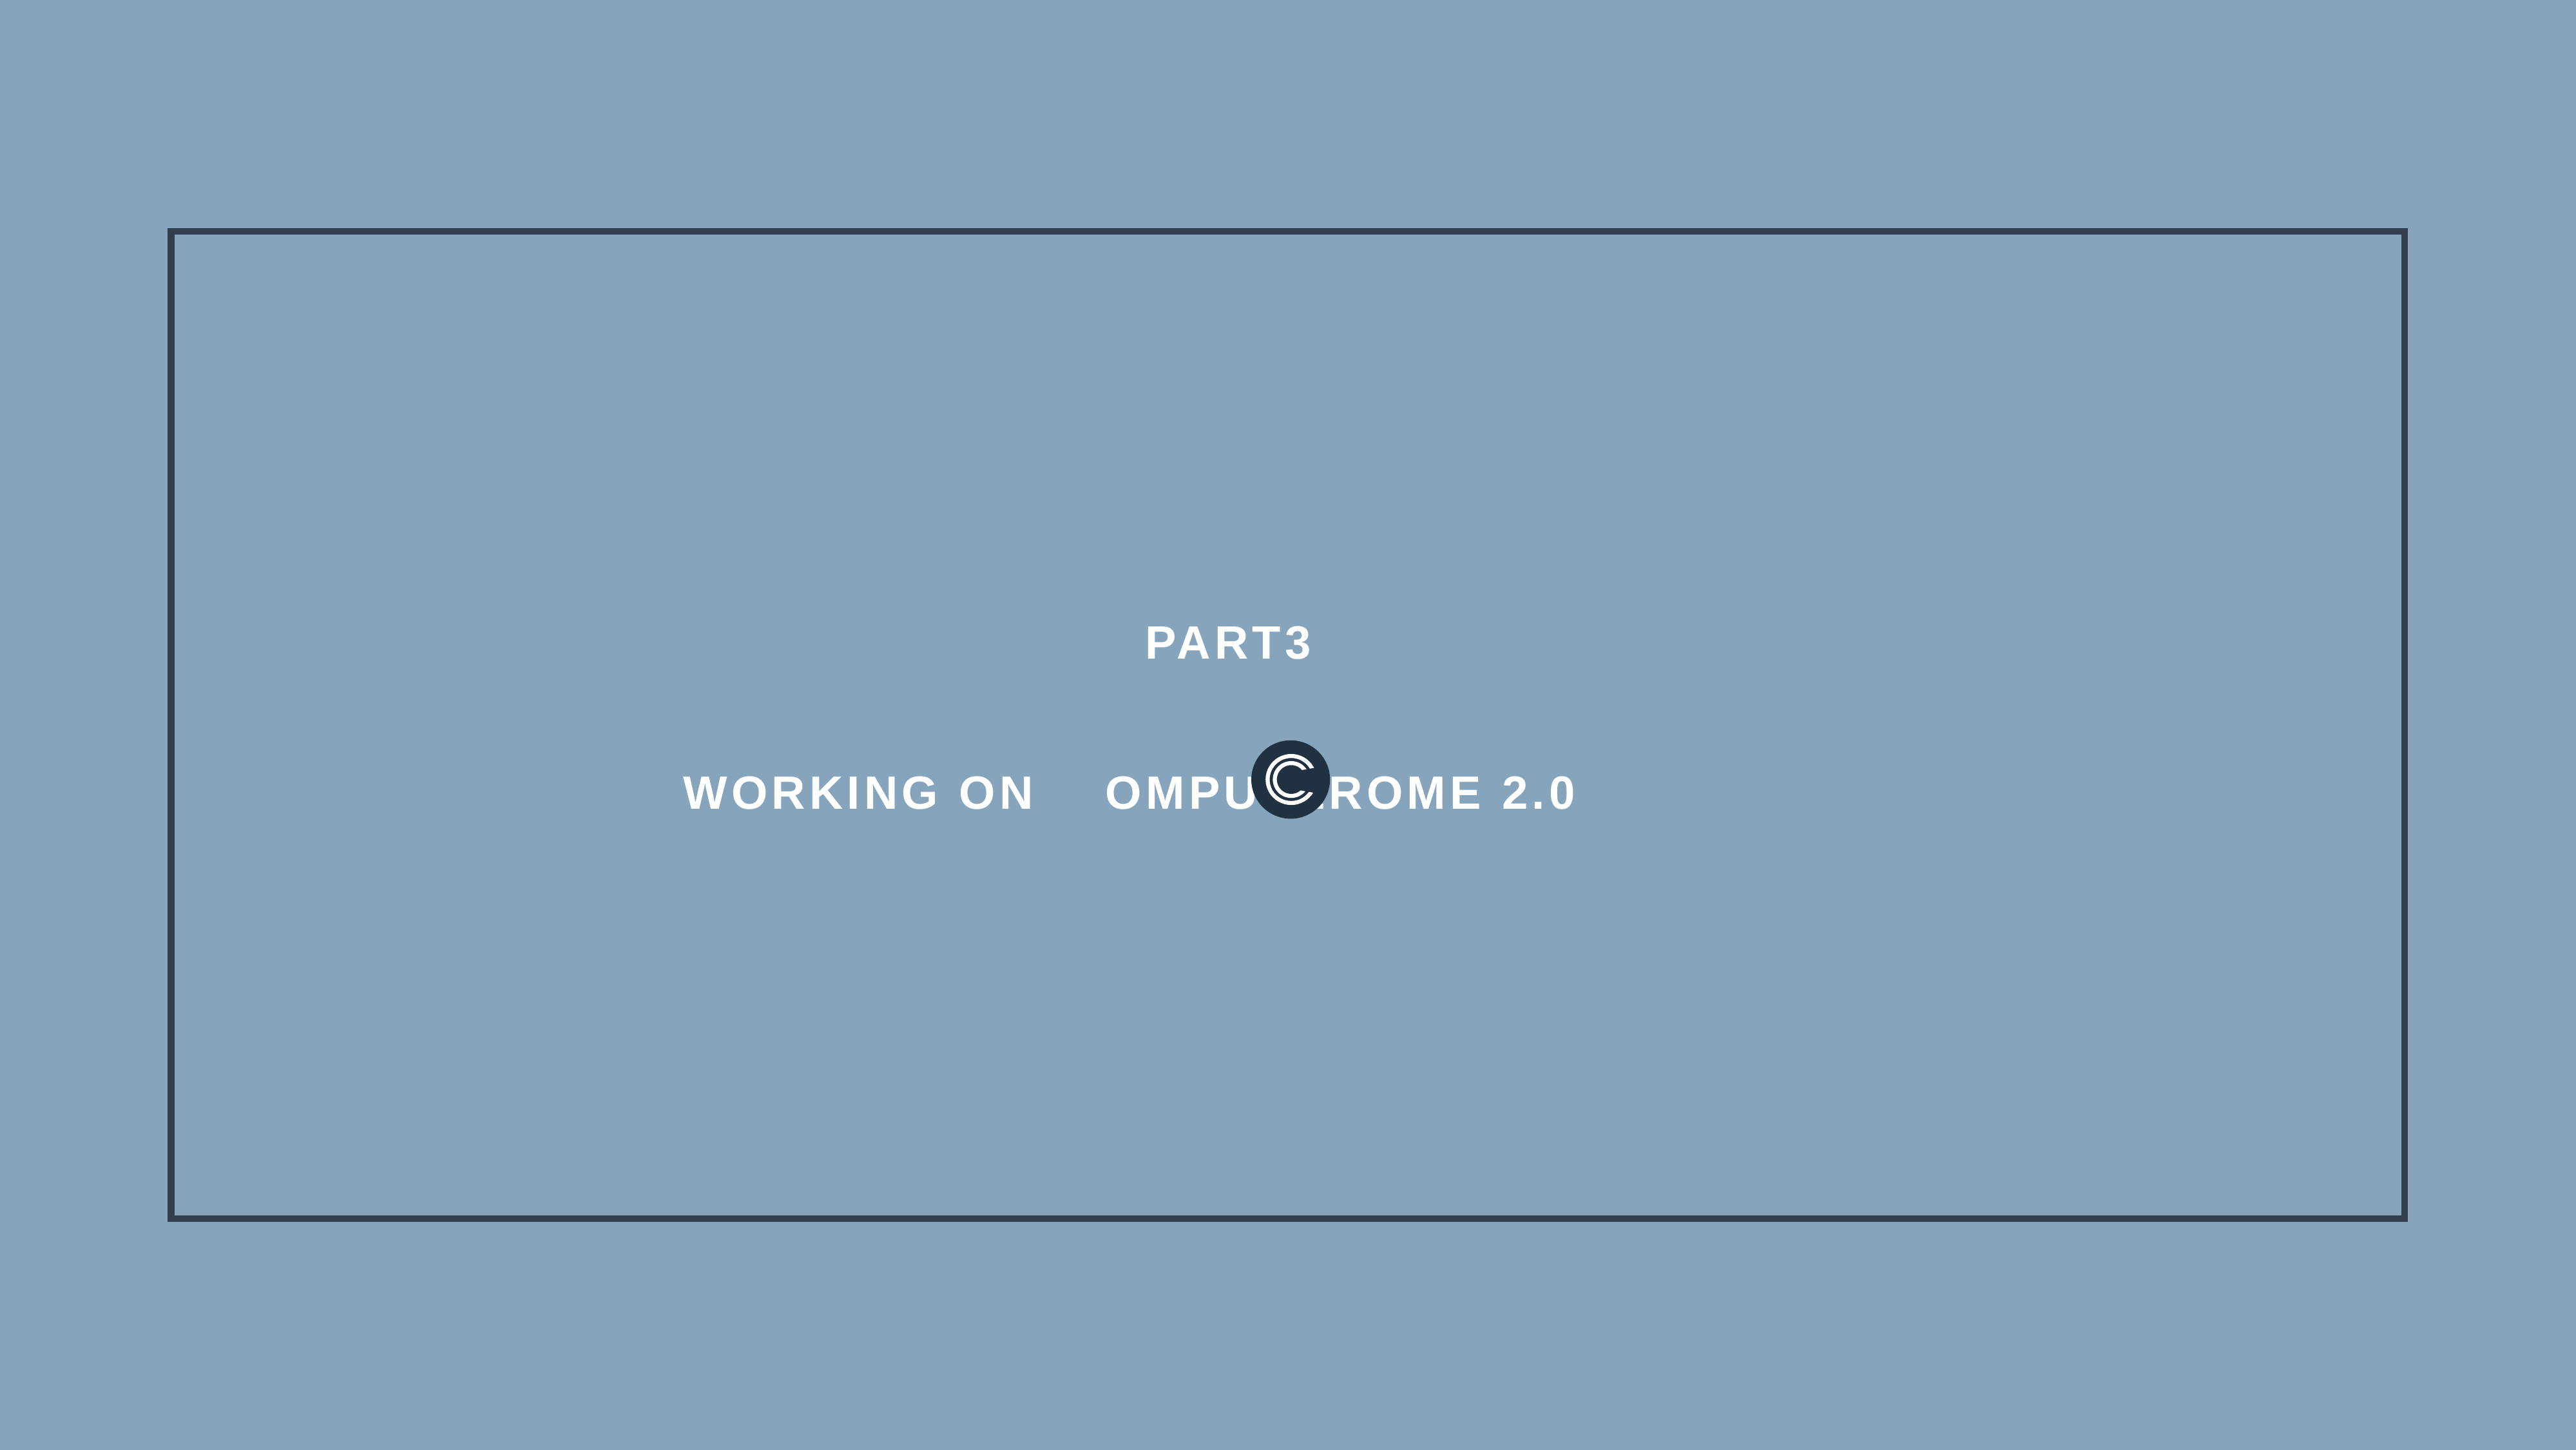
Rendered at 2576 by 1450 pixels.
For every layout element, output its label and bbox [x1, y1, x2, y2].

text_box [0, 0, 2576, 1450]
text_box [1251, 740, 1331, 819]
text_box [171, 231, 2405, 1219]
